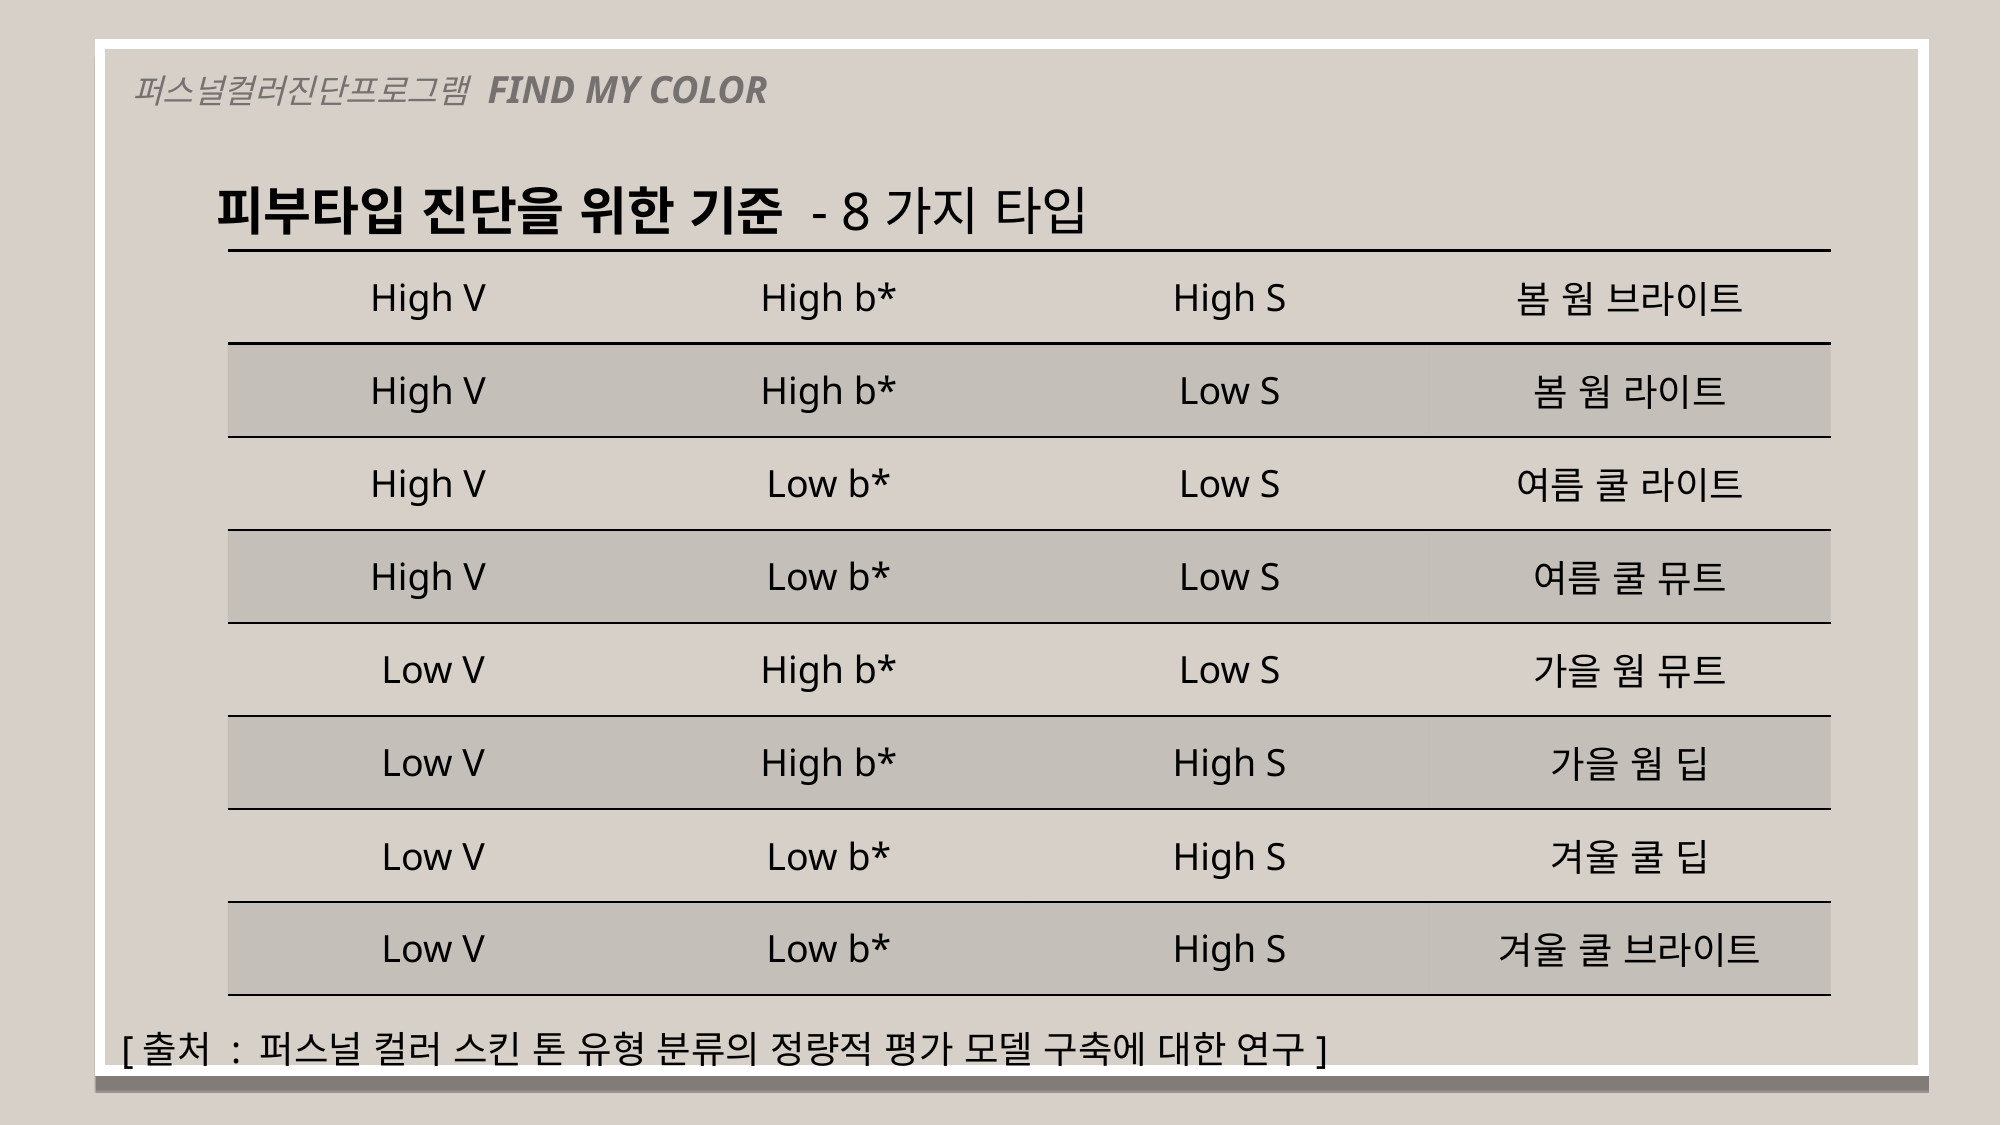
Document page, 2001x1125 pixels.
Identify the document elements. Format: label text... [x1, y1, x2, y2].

table_cell Low S [1029, 531, 1430, 622]
table_cell High b* [629, 624, 1029, 715]
table_header High b* [629, 252, 1029, 342]
table_cell Low b* [629, 810, 1029, 901]
table_cell 겨울 쿨 브라이트 [1430, 903, 1831, 994]
table_cell Low b* [629, 438, 1029, 529]
table_cell High V [228, 438, 629, 529]
table_cell Low V [228, 624, 629, 715]
table_cell Low S [1029, 624, 1430, 715]
text_box [출처 : 퍼스널 컬러 스킨 톤 유형 분류의 정량적 평가 모델 구축에 대한 연구] [106, 1018, 1578, 1079]
text_box [99, 43, 1924, 1072]
table_cell Low S [1029, 345, 1430, 436]
table_cell High S [1029, 717, 1430, 808]
table_cell 여름 쿨 라이트 [1430, 438, 1831, 529]
table_cell Low V [228, 810, 629, 901]
table_header High S [1029, 252, 1430, 342]
table_cell 가을 웜 뮤트 [1430, 624, 1831, 715]
table_cell High b* [629, 717, 1029, 808]
table_cell 겨울 쿨 딥 [1430, 810, 1831, 901]
table_cell Low S [1029, 438, 1430, 529]
table_cell Low V [228, 903, 629, 994]
table_cell High S [1029, 810, 1430, 901]
table_cell Low b* [629, 903, 1029, 994]
table_cell High S [1029, 903, 1430, 994]
table_cell High V [228, 531, 629, 622]
text_box 퍼스널컬러진단프로그램 FIND MY COLOR [117, 36, 1000, 119]
table_cell 여름 쿨 뮤트 [1430, 531, 1831, 622]
table_header High V [228, 252, 629, 342]
table_cell 봄 웜 라이트 [1430, 345, 1831, 436]
table_cell High b* [629, 345, 1029, 436]
table_cell 가을 웜 딥 [1430, 717, 1831, 808]
table_cell Low V [228, 717, 629, 808]
text_box 피부타입 진단을 위한 기준 - 8가지 타입 [201, 170, 1878, 248]
table_header 봄 웜 브라이트 [1430, 252, 1831, 342]
table_cell High V [228, 345, 629, 436]
table_cell Low b* [629, 531, 1029, 622]
